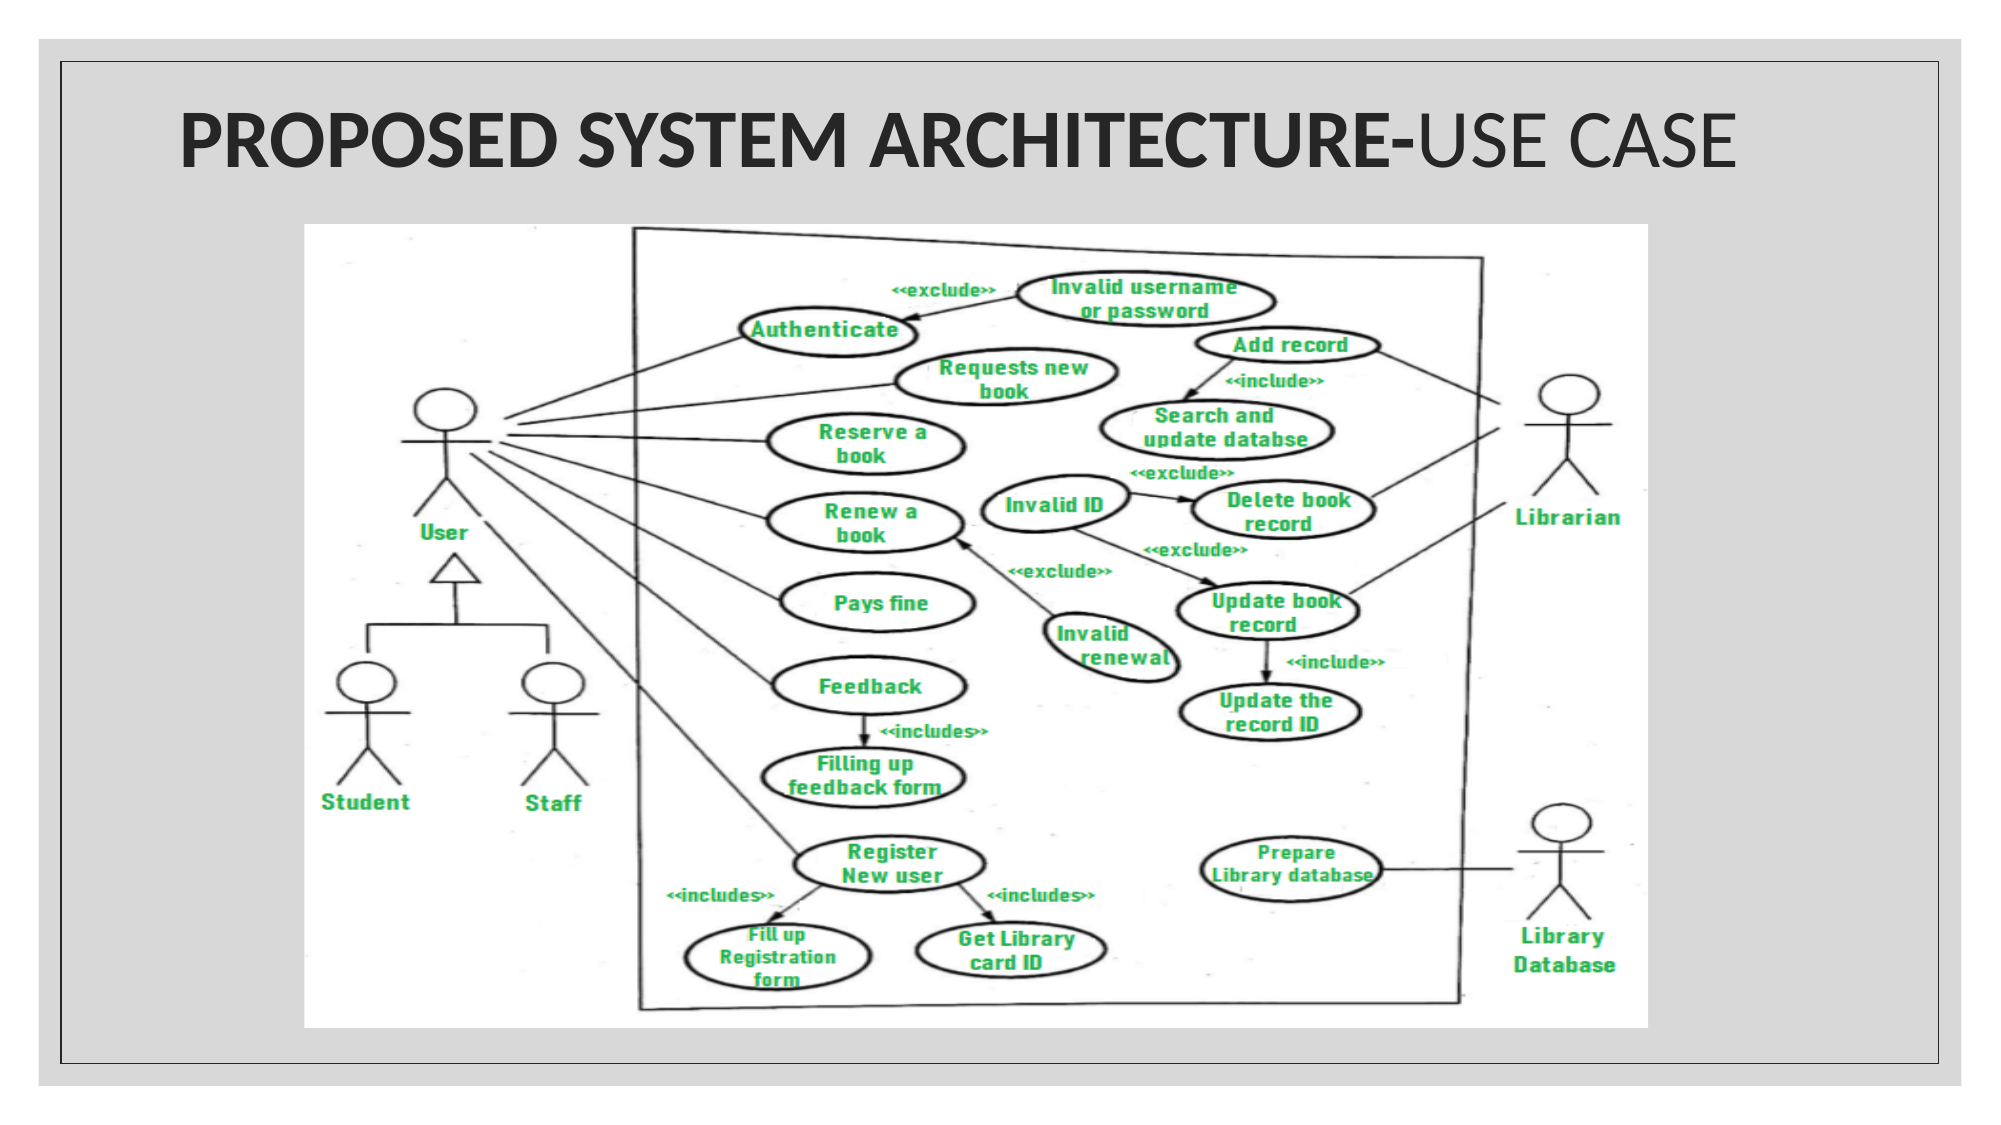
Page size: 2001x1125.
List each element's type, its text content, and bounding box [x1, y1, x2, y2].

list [304, 224, 1649, 1028]
title PROPOSED SYSTEM ARCHITECTURE-USE CASE [164, 97, 1816, 184]
